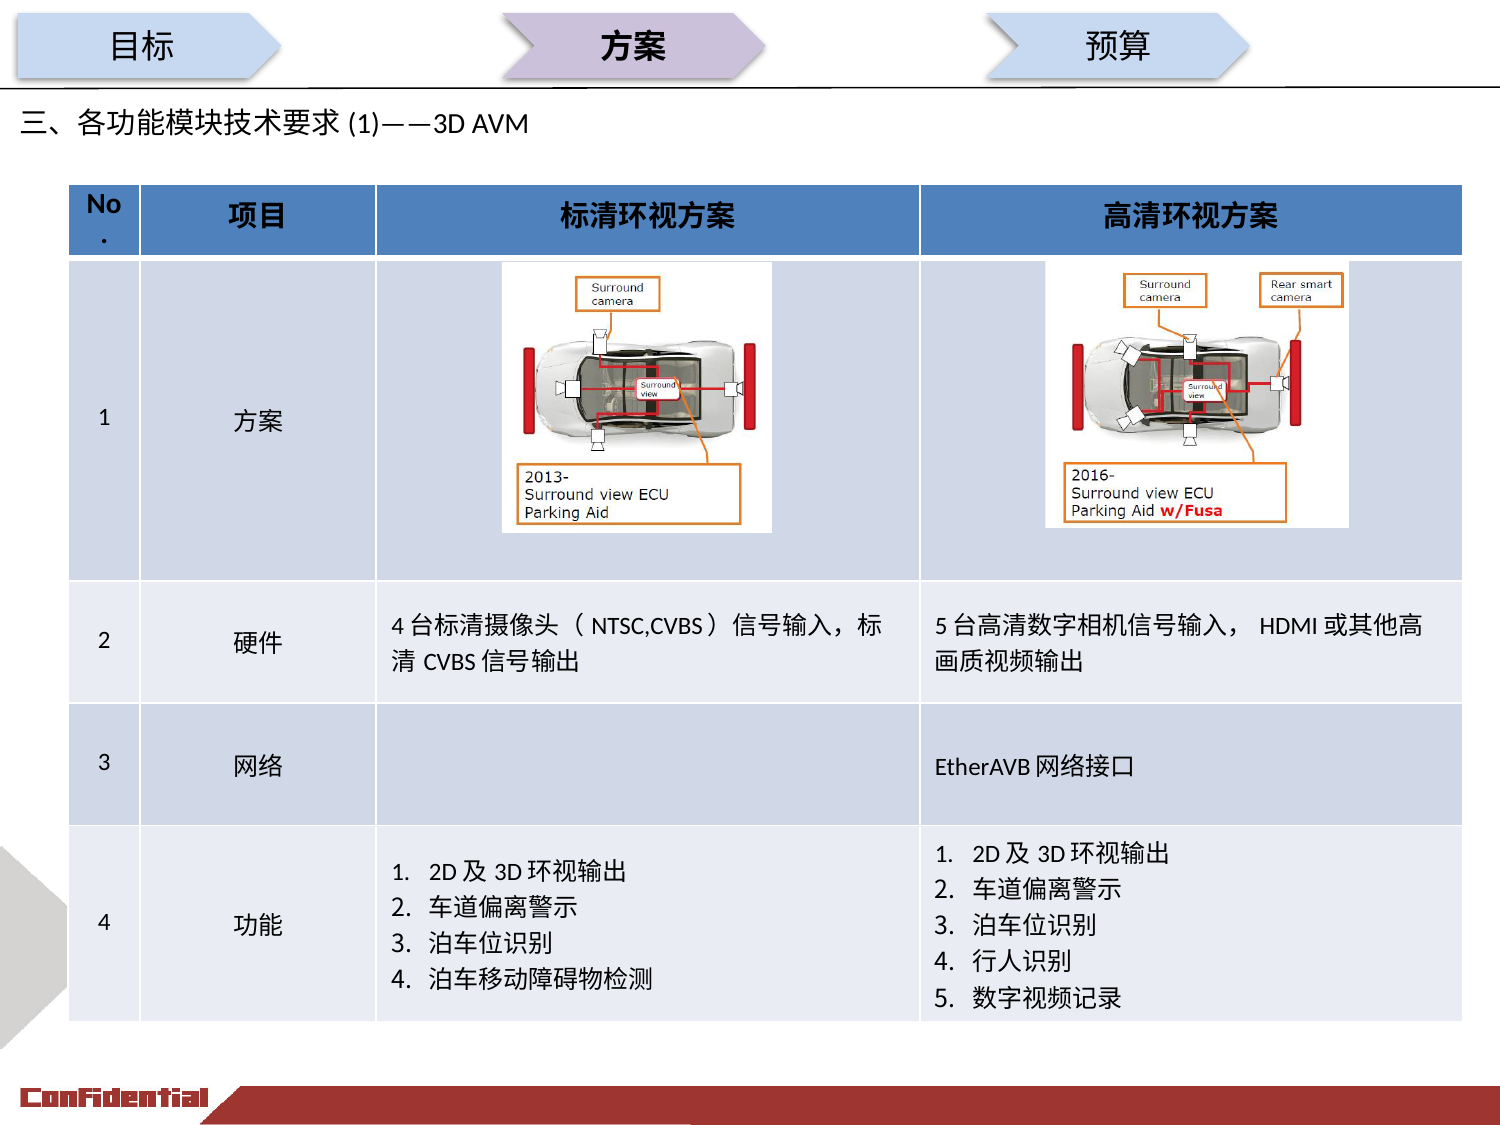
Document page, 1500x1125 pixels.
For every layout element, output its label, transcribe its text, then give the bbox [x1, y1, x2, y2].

table_header 项目 [141, 185, 375, 255]
table_cell 3 [69, 704, 139, 825]
table_cell [377, 261, 919, 580]
text_box 目标 [17, 13, 282, 79]
table_cell 功能 [141, 826, 375, 1021]
table_cell [921, 261, 1462, 580]
table_header 高清环视方案 [921, 185, 1462, 255]
table_cell 4 [69, 826, 139, 1021]
table_cell 5台高清数字相机信号输入，HDMI或其他高画质视频输出 [921, 582, 1462, 702]
table_cell EtherAVB网络接口 [921, 704, 1462, 825]
picture [0, 0, 1500, 86]
picture [0, 89, 1500, 1125]
text_box 三、各功能模块技术要求(1)——3D AVM [4, 97, 573, 149]
table_header 标清环视方案 [377, 185, 919, 255]
table_cell 方案 [141, 261, 375, 580]
table_cell 2D及3D环视输出 车道偏离警示 泊车位识别 泊车移动障碍物检测 [377, 826, 919, 1021]
text_box 方案 [501, 13, 766, 79]
table_header No. [69, 185, 139, 255]
table_cell 硬件 [141, 582, 375, 702]
table_cell 2 [69, 582, 139, 702]
table_cell 网络 [141, 704, 375, 825]
table_cell 1 [69, 261, 139, 580]
table_cell 4台标清摄像头（NTSC,CVBS）信号输入，标清CVBS信号输出 [377, 582, 919, 702]
text_box 预算 [986, 13, 1251, 79]
table_cell 2D及3D环视输出 车道偏离警示 泊车位识别 行人识别 数字视频记录 [921, 826, 1462, 1021]
table_cell [377, 704, 919, 825]
